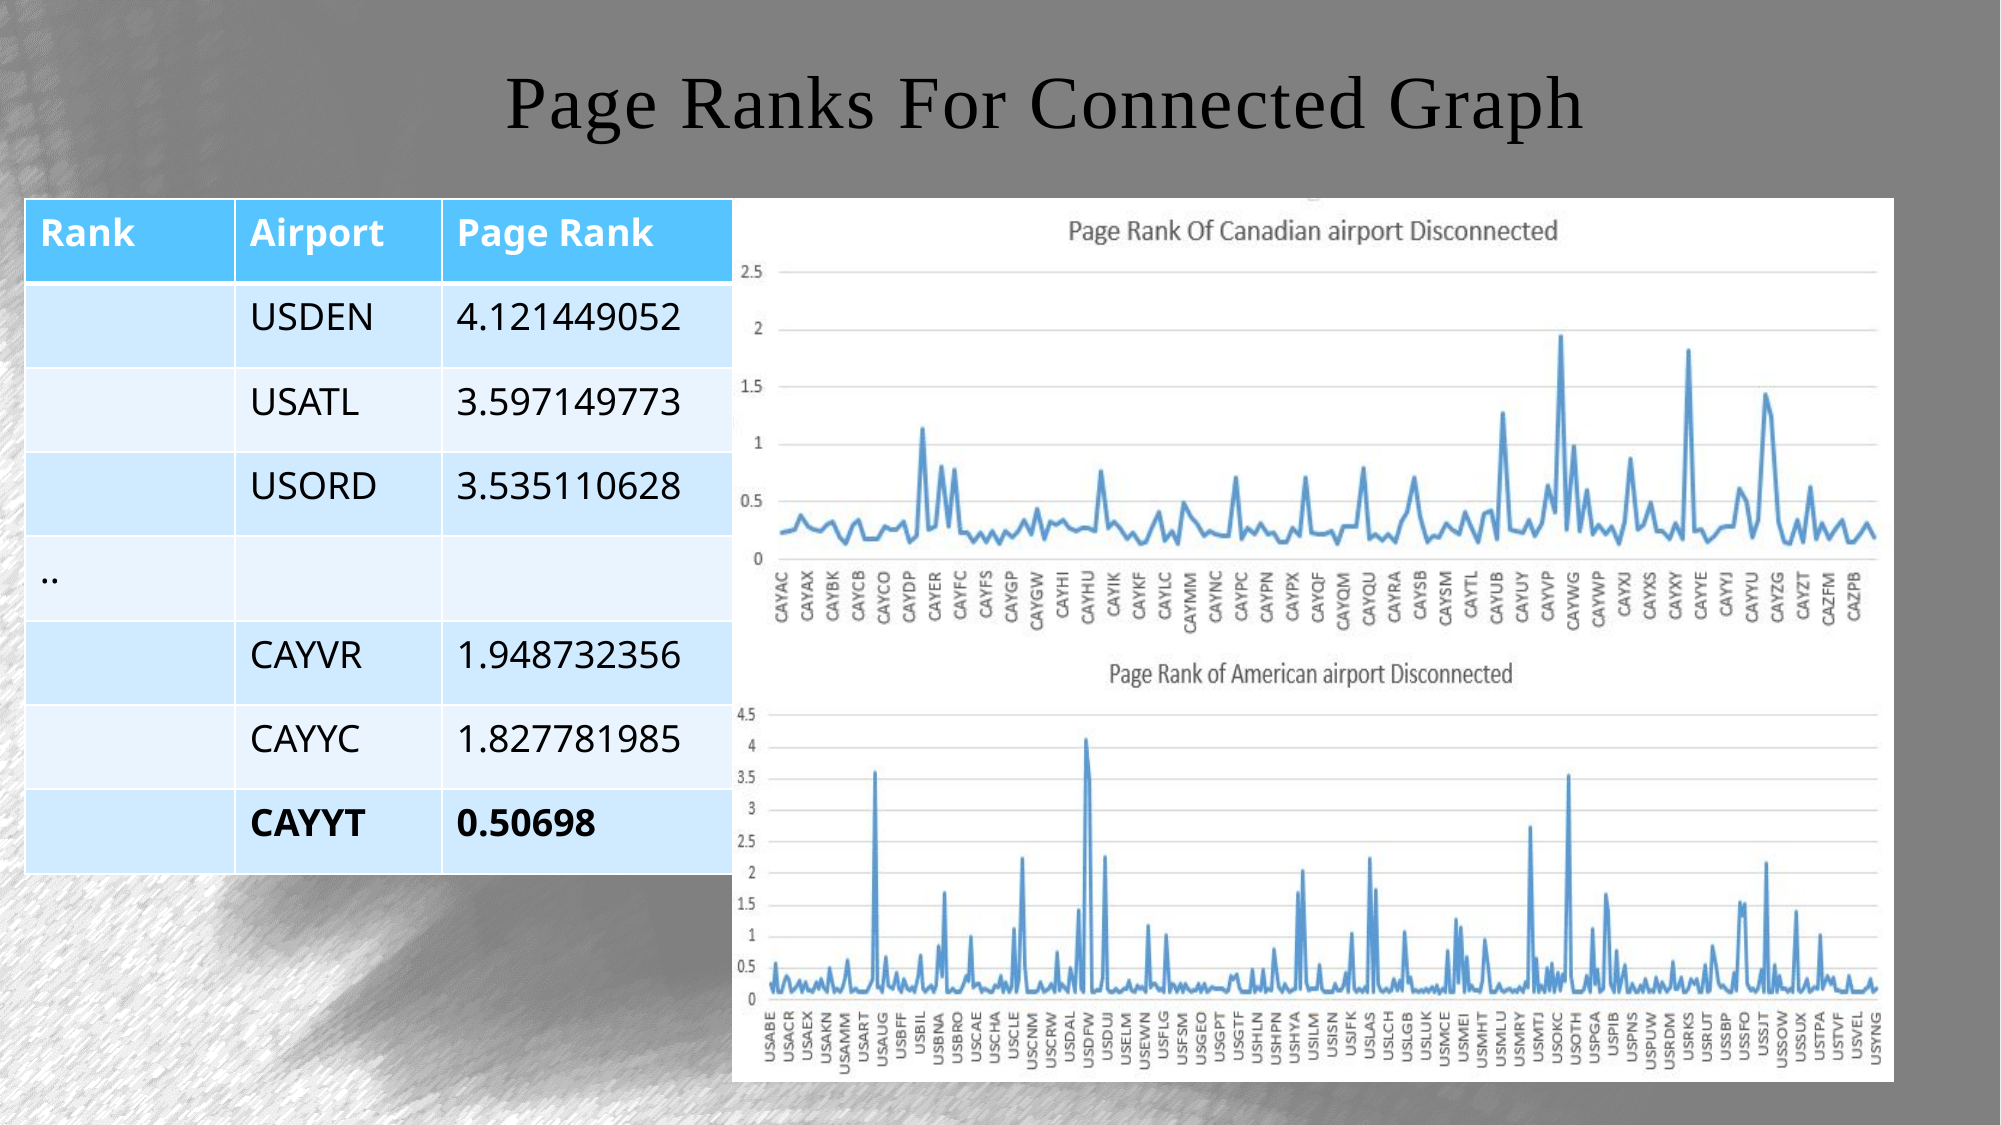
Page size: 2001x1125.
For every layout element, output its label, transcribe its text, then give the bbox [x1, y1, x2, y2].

table_cell 3.535110628 [443, 453, 732, 535]
table_cell CAYYT [236, 790, 441, 873]
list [732, 198, 1894, 641]
table_cell 1.948732356 [443, 622, 732, 704]
table_header Rank [26, 200, 234, 281]
table_header Page Rank [443, 200, 732, 281]
table_cell 4.121449052 [443, 286, 732, 367]
table_cell [26, 286, 234, 367]
title Page Ranks For Connected Graph [490, 52, 1613, 152]
table_cell USORD [236, 453, 441, 535]
table_cell 3.597149773 [443, 369, 732, 451]
table_cell CAYVR [236, 622, 441, 704]
table_cell 0.50698 [443, 790, 732, 873]
table_cell USDEN [236, 286, 441, 367]
table_cell [26, 369, 234, 451]
table_cell 1.827781985 [443, 706, 732, 788]
picture [0, 0, 2001, 1125]
table_cell [443, 537, 732, 620]
table_cell CAYYC [236, 706, 441, 788]
table_cell [236, 537, 441, 620]
table_cell [26, 622, 234, 704]
table_cell USATL [236, 369, 441, 451]
table_cell [26, 790, 234, 873]
table_header Airport [236, 200, 441, 281]
table_cell .. [26, 537, 234, 620]
table_cell [26, 706, 234, 788]
table_cell [26, 453, 234, 535]
